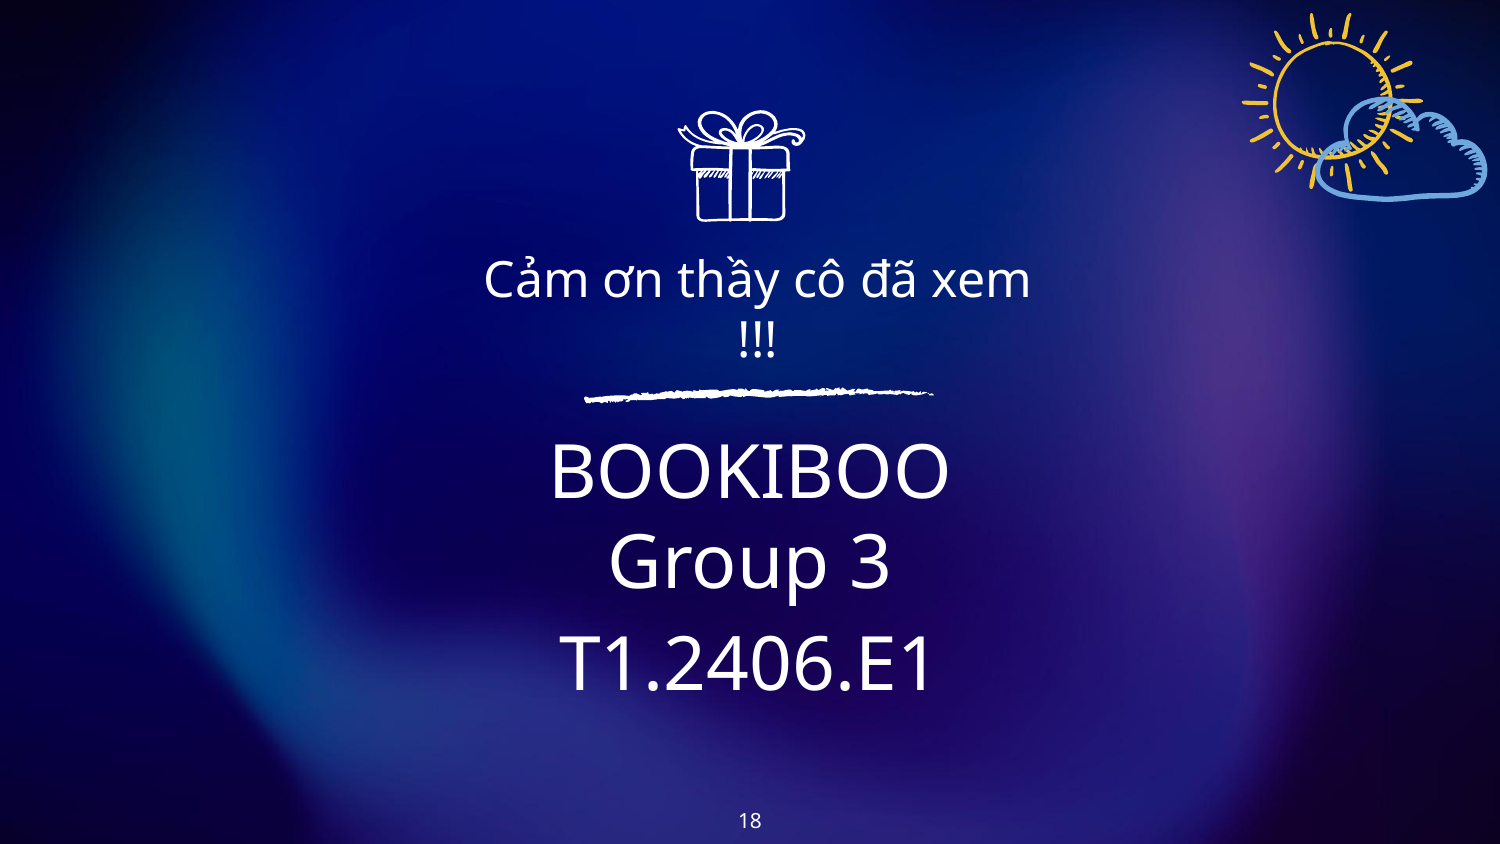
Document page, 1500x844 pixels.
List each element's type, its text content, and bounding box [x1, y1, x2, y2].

text_box [1370, 151, 1389, 175]
text_box [1390, 60, 1413, 73]
text_box [1342, 13, 1352, 40]
text_box [1325, 112, 1392, 160]
text_box [1329, 165, 1334, 177]
text_box [1272, 55, 1281, 61]
text_box [677, 110, 806, 222]
text_box BOOKIBOO Group 3 T1.2406.E1 [209, 408, 1291, 752]
text_box [1328, 27, 1333, 38]
text_box [1273, 41, 1393, 159]
text_box [1272, 141, 1281, 150]
text_box [1241, 100, 1269, 106]
text_box [1274, 154, 1294, 173]
text_box [1372, 30, 1388, 54]
picture [0, 0, 1500, 844]
text_box [1395, 84, 1405, 89]
text_box [1249, 128, 1274, 143]
text_box [1309, 163, 1316, 189]
text_box [1257, 84, 1267, 89]
text_box [1389, 128, 1413, 143]
text_box [298, 197, 1194, 388]
text_box [1298, 33, 1304, 44]
text_box [584, 387, 934, 404]
text_box Cảm ơn thầy cô đã xem !!! [463, 240, 1053, 375]
text_box [1359, 34, 1365, 44]
text_box [1259, 114, 1269, 119]
text_box [1249, 62, 1275, 77]
text_box 18 [704, 792, 795, 844]
text_box [1344, 163, 1353, 192]
text_box [1273, 30, 1292, 54]
text_box [1297, 160, 1304, 170]
text_box [1314, 96, 1488, 203]
text_box [1309, 13, 1319, 40]
text_box [1358, 159, 1366, 169]
text_box [1399, 98, 1423, 104]
